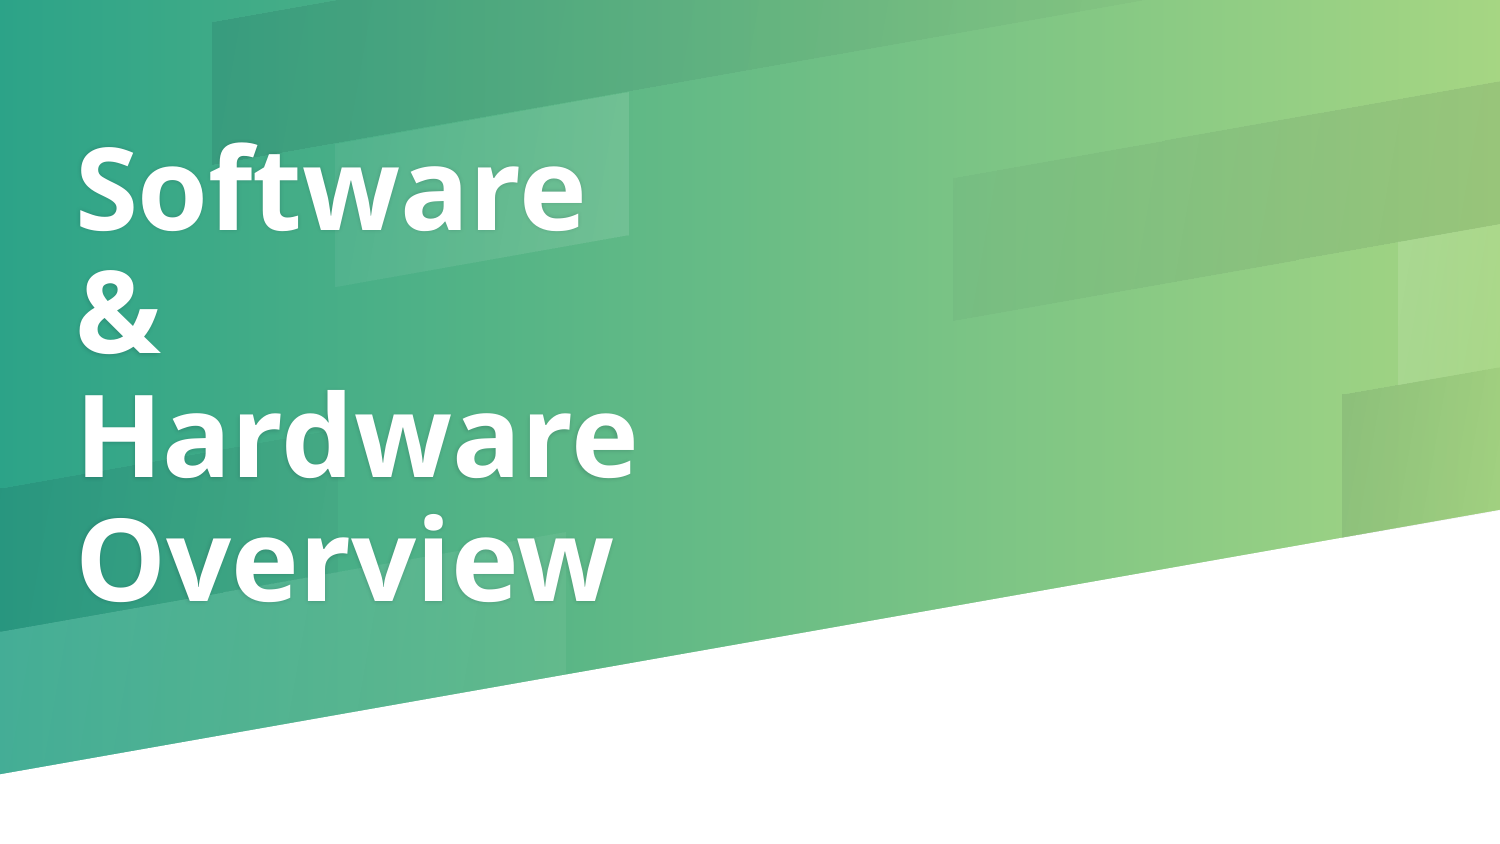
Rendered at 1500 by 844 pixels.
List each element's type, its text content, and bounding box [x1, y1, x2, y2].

title Software & Hardware Overview [75, 131, 975, 654]
